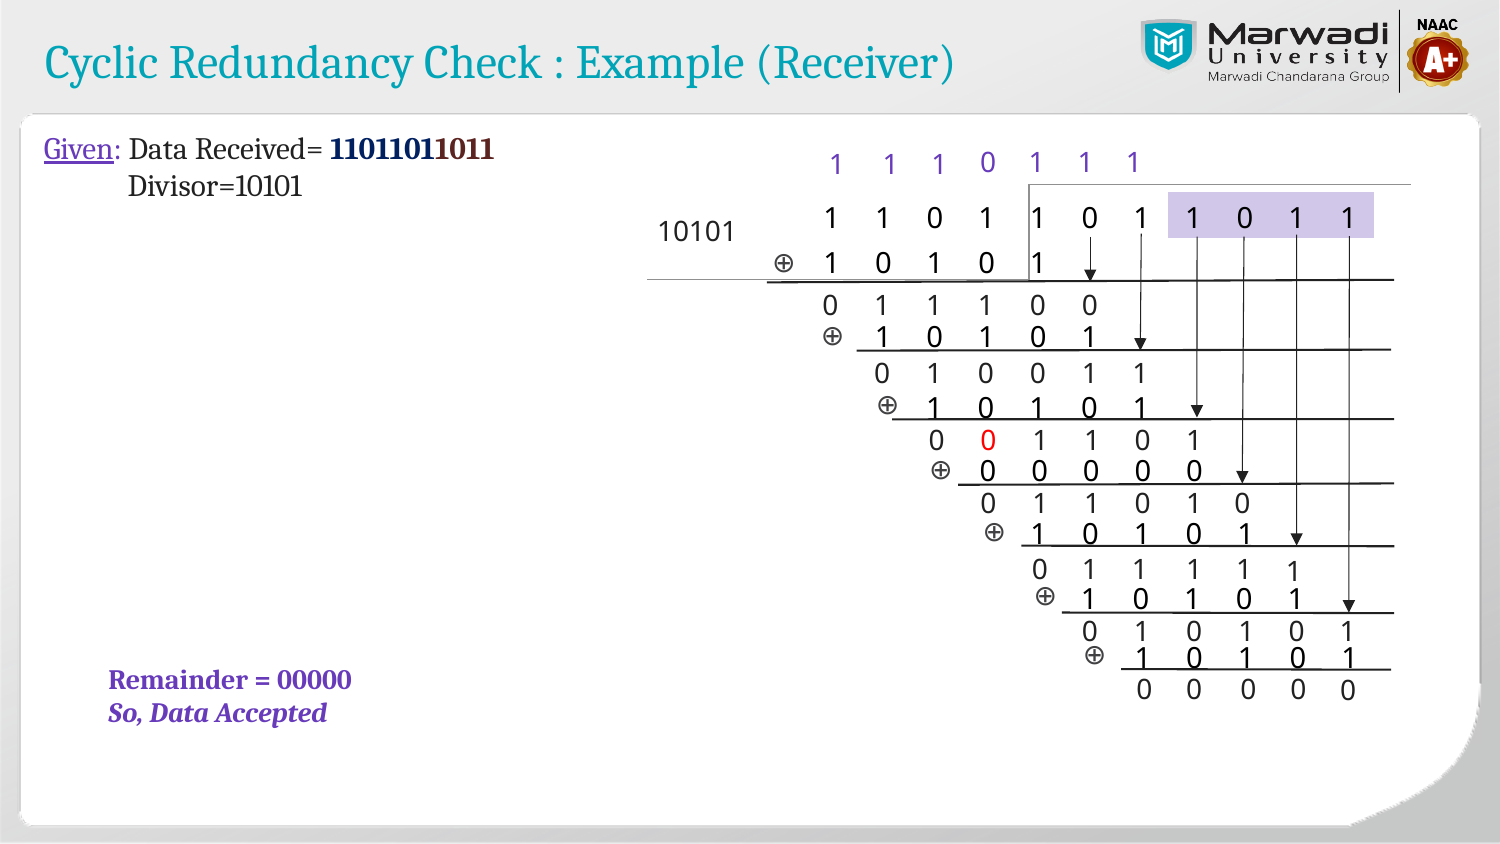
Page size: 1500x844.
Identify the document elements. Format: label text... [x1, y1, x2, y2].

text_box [1094, 279, 1134, 283]
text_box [1201, 279, 1236, 283]
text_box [1301, 279, 1343, 283]
picture [0, 0, 1500, 844]
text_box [646, 183, 1412, 281]
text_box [1355, 279, 1395, 283]
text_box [1146, 279, 1192, 283]
table_header r1 [1236, 240, 1242, 279]
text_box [1249, 279, 1292, 283]
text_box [766, 279, 1086, 283]
table_header r1 [1134, 238, 1139, 279]
